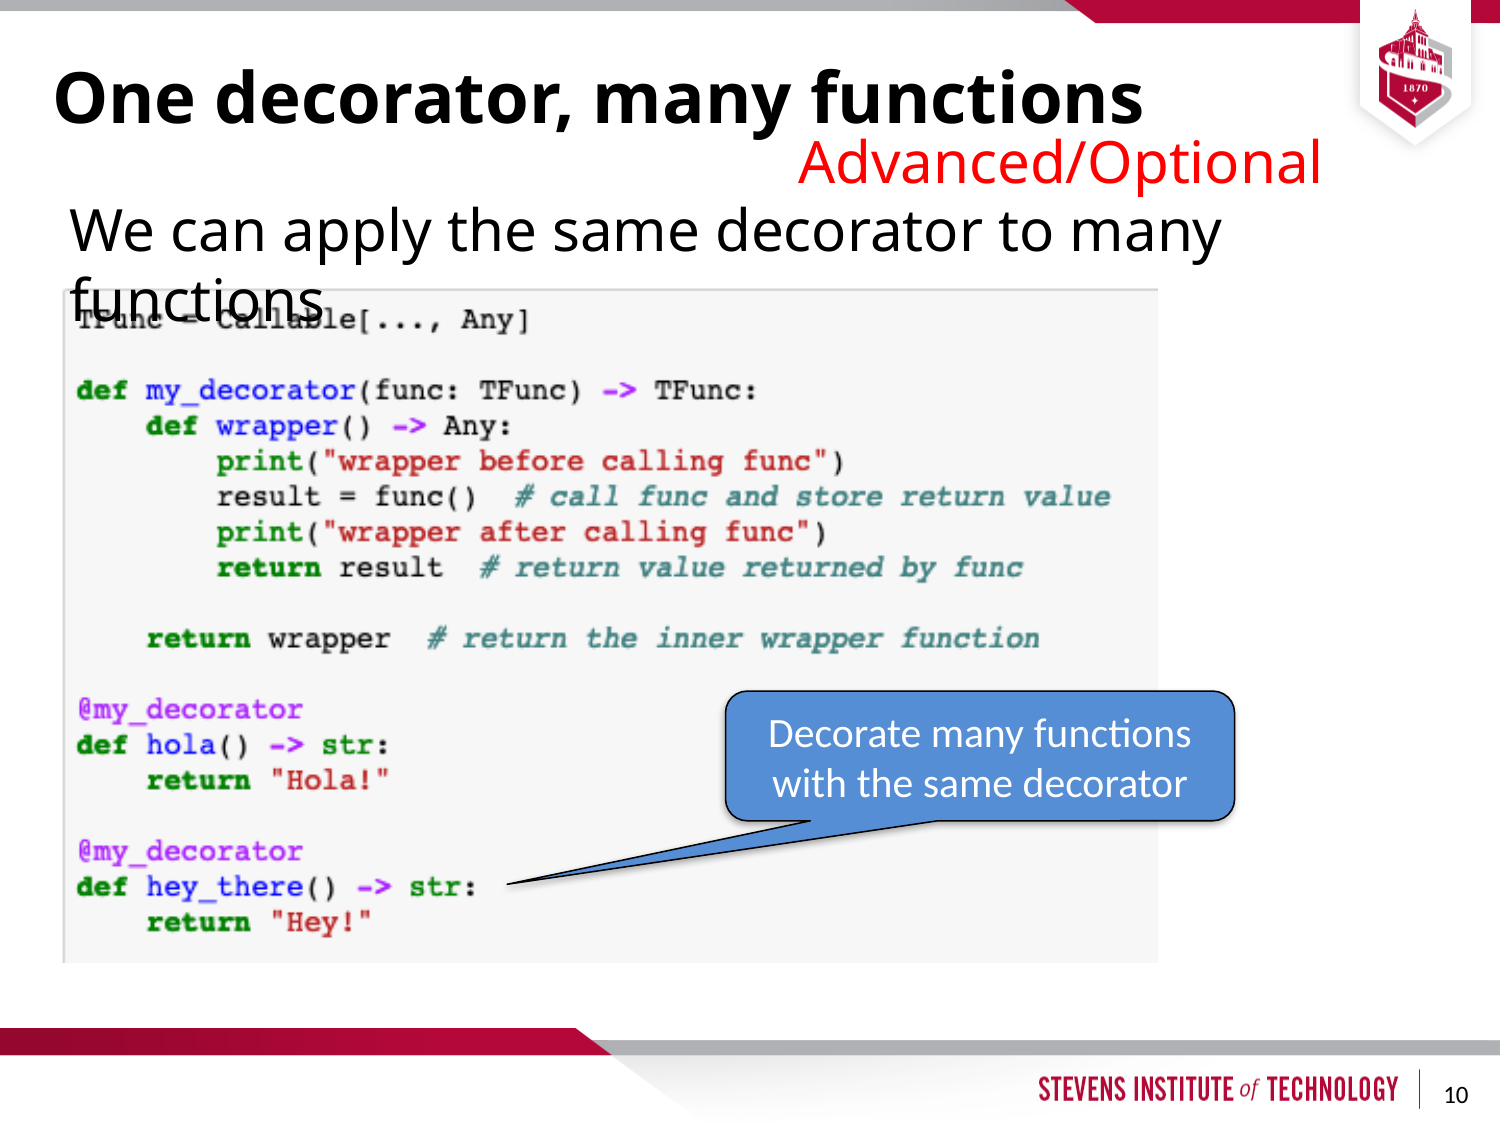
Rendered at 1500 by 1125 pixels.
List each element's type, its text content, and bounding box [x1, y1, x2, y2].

picture [0, 0, 1500, 160]
list We can apply the same decorator to many functions [55, 186, 1443, 927]
text_box Advanced/Optional [678, 117, 1443, 203]
picture [54, 285, 1158, 964]
text_box Decorate many functions with the same decorator [1163, 690, 1236, 822]
picture [0, 1028, 1500, 1125]
slide_number 10 [1428, 1071, 1490, 1108]
title One decorator, many functions [37, 45, 1338, 150]
